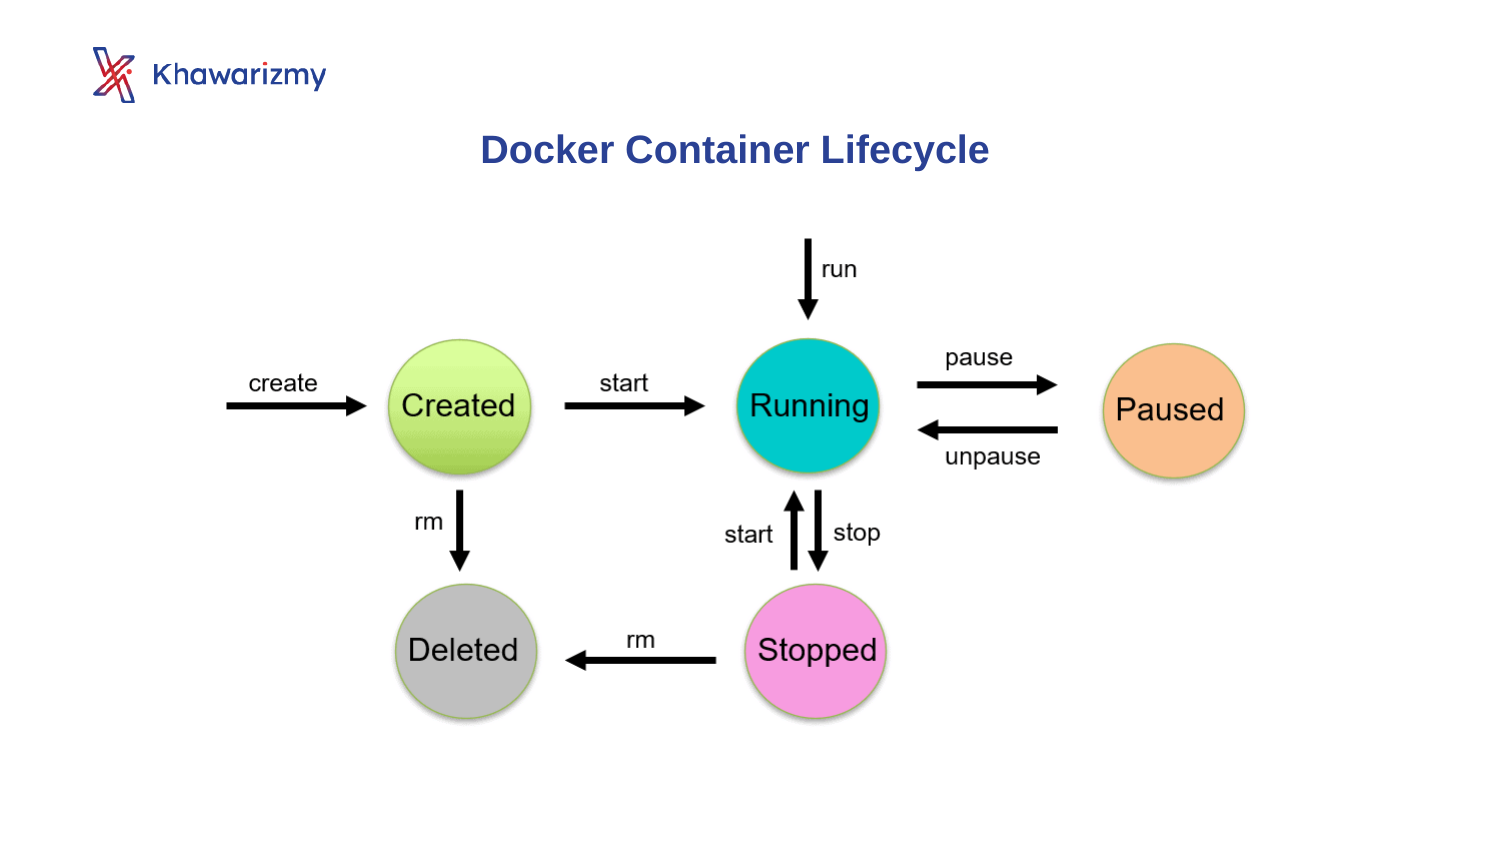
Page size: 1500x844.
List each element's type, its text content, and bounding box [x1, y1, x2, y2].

text_box Docker Container Lifecycle [465, 108, 1063, 177]
picture [93, 47, 326, 103]
picture [212, 178, 1310, 766]
